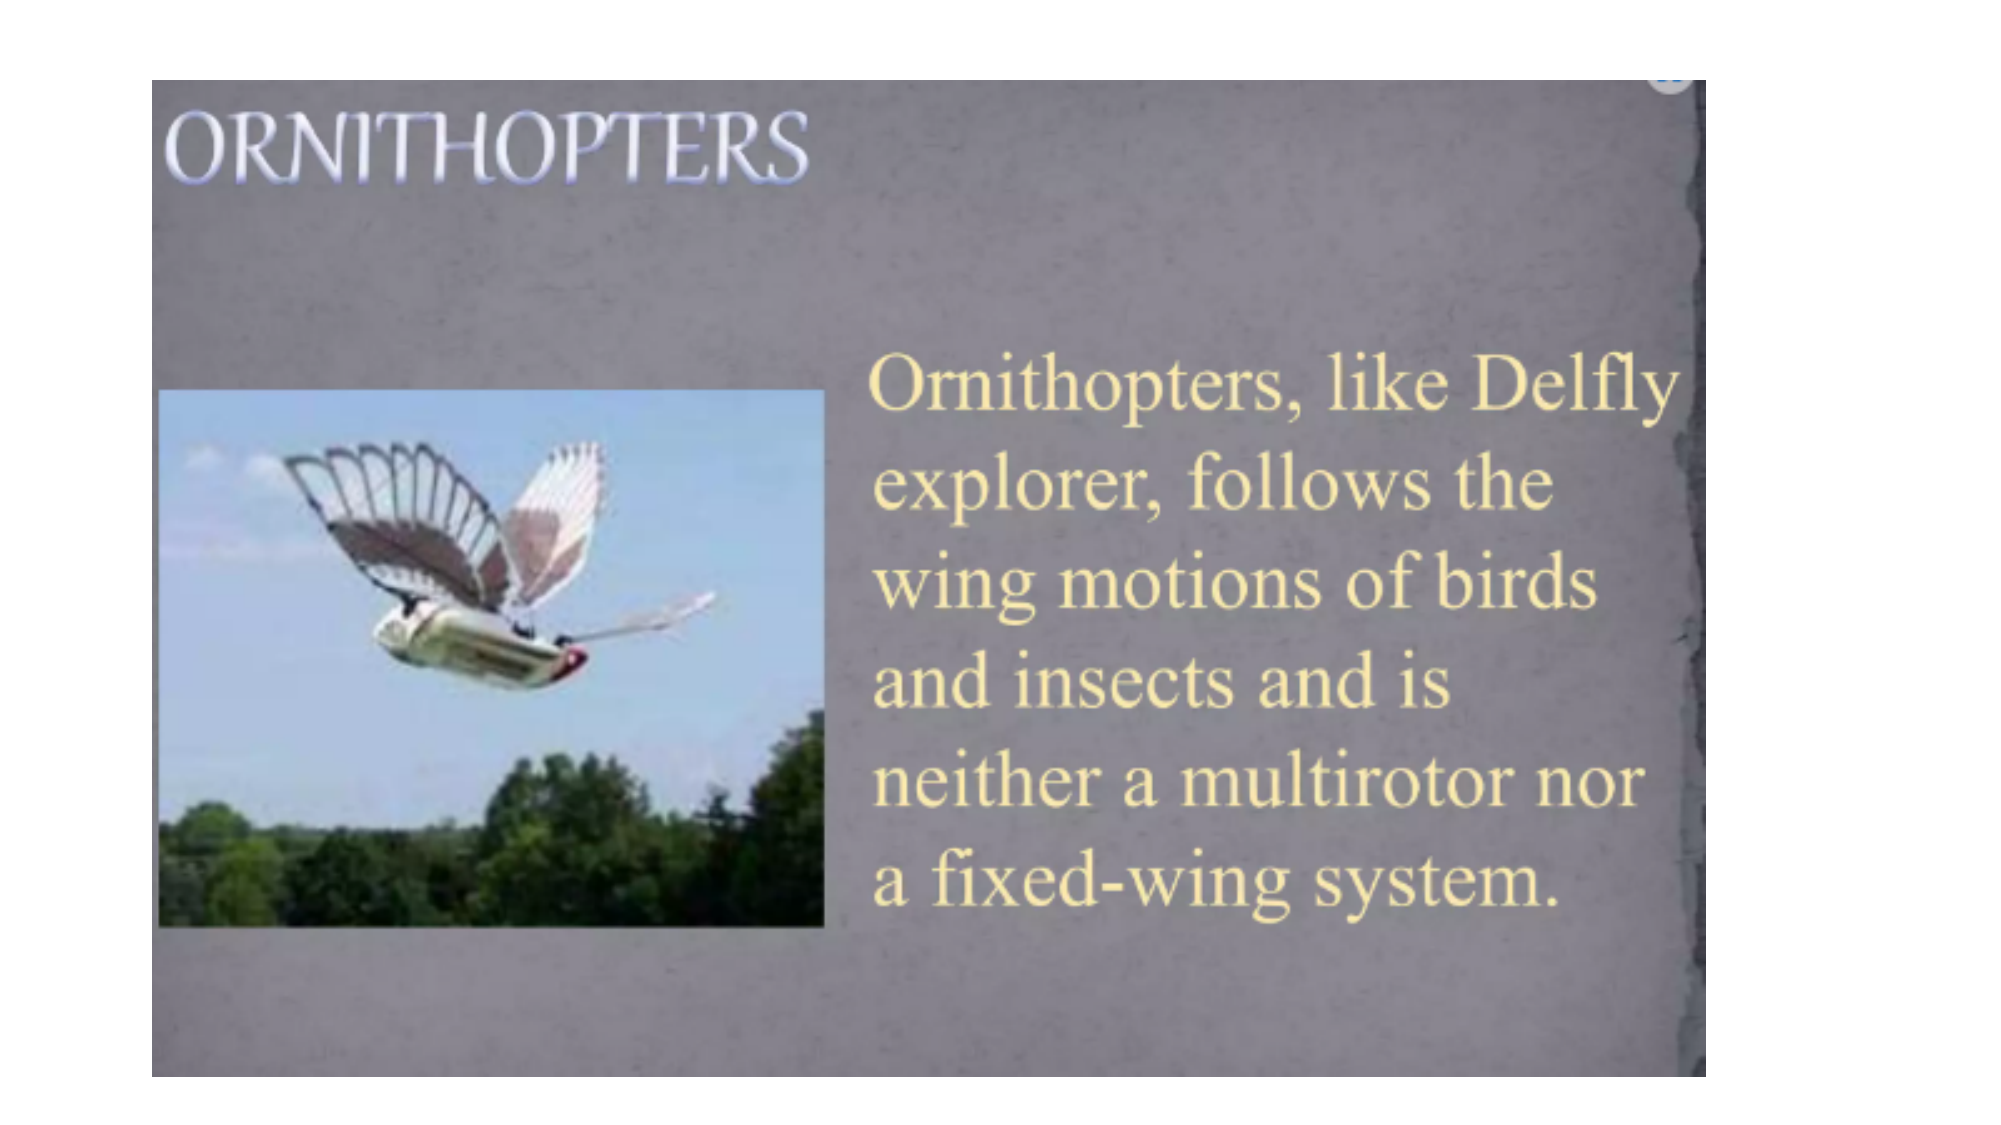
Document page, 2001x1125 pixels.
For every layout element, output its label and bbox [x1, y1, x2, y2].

list [152, 80, 1706, 1077]
